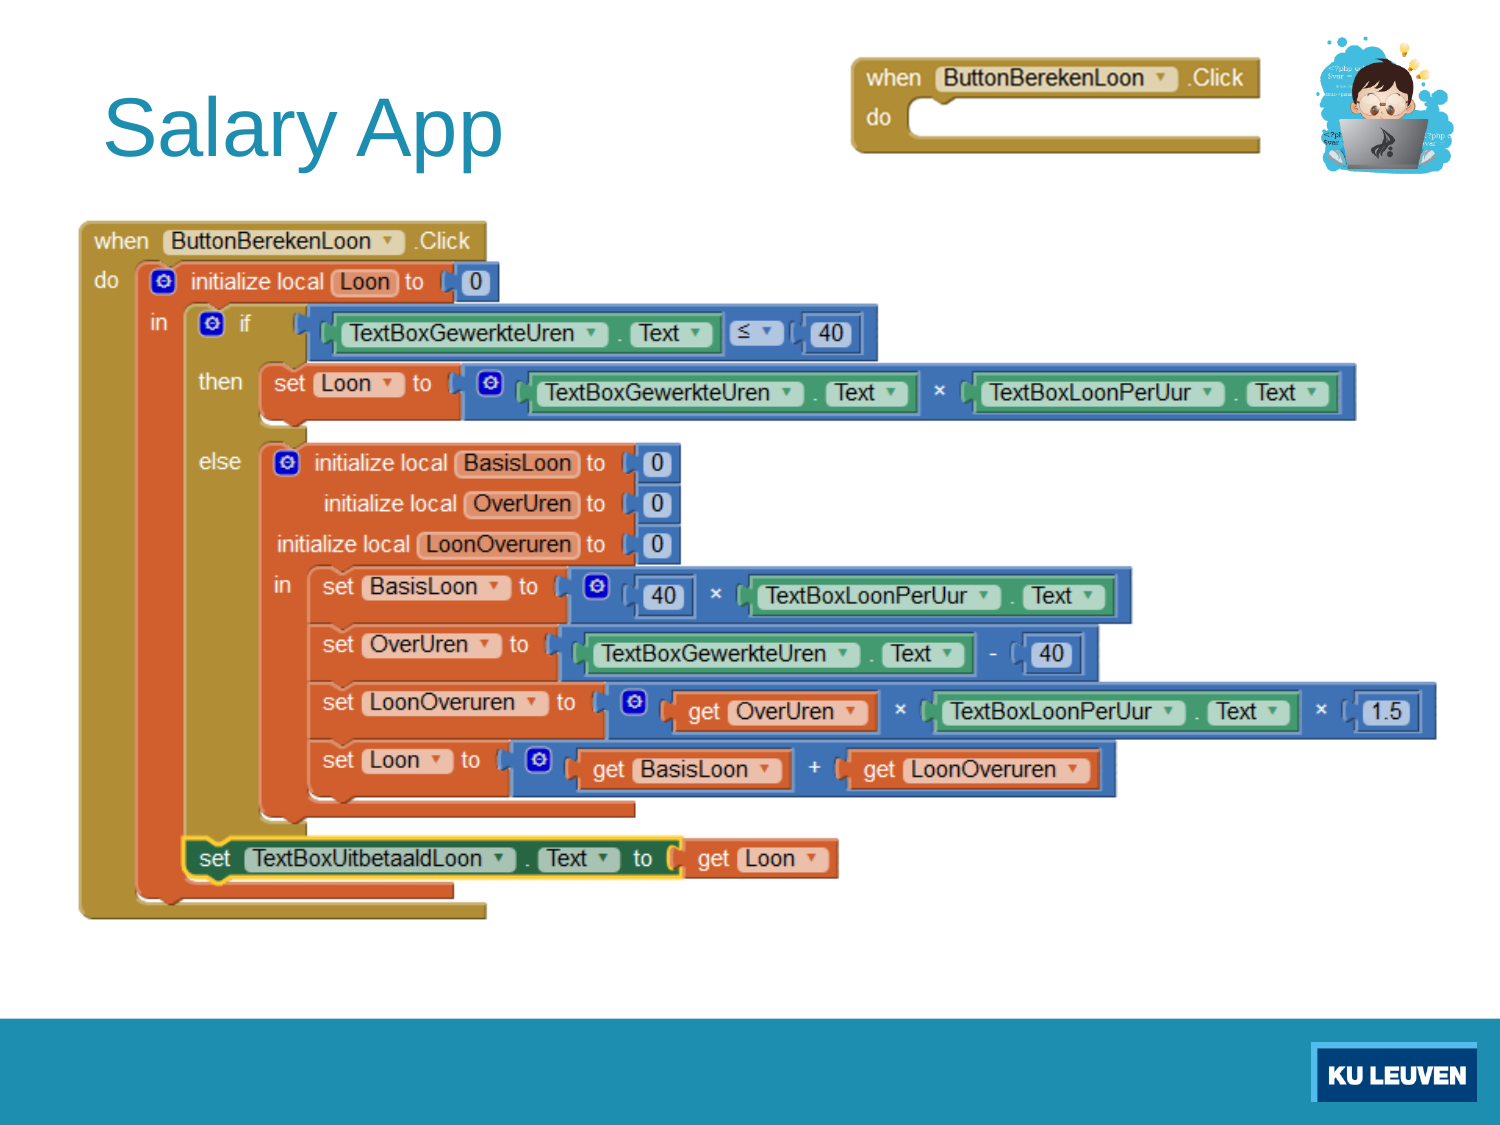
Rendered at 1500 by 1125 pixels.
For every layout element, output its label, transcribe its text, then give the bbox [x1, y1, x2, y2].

picture [1311, 1042, 1477, 1102]
picture [832, 40, 1276, 167]
picture [57, 195, 1443, 930]
picture [1312, 32, 1456, 178]
title Salary App [93, 34, 1406, 195]
